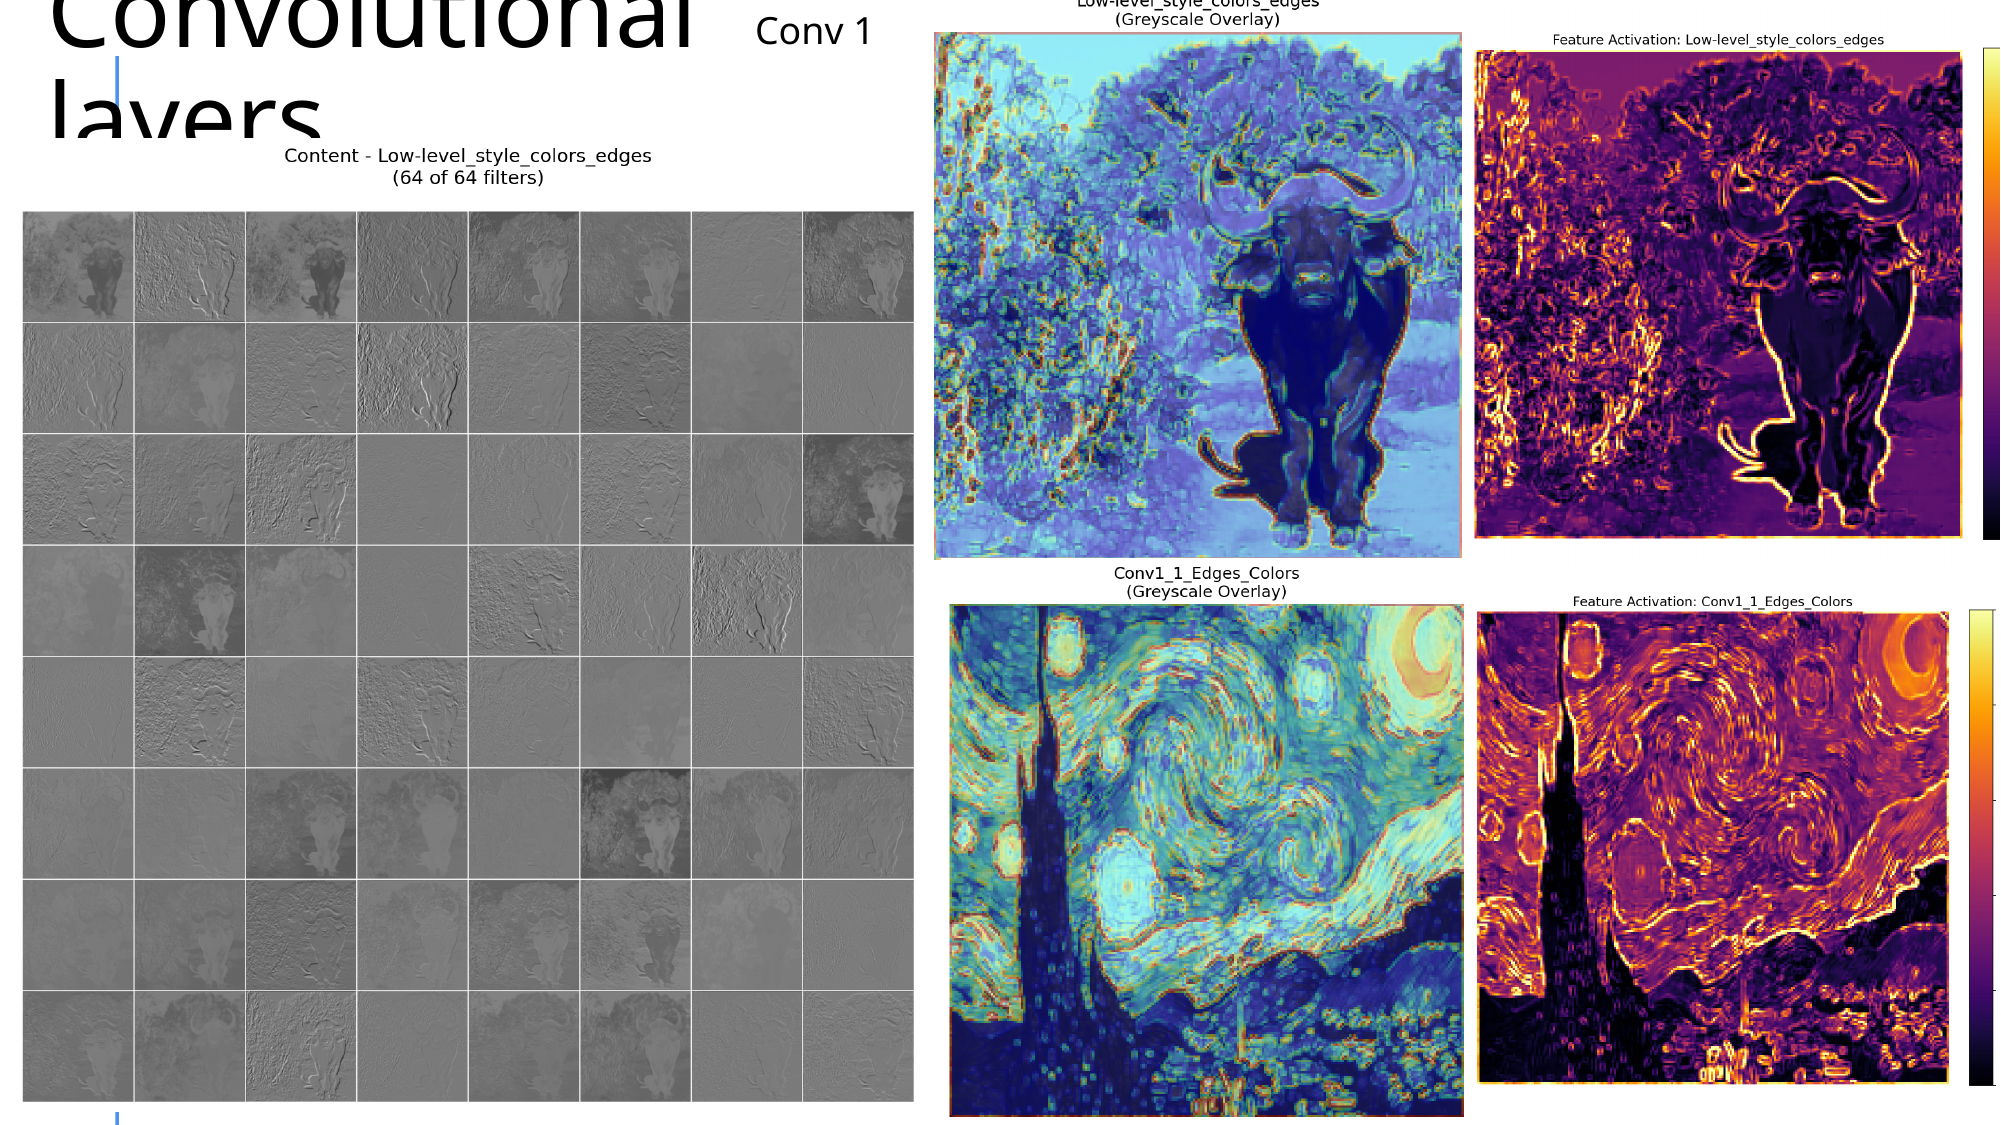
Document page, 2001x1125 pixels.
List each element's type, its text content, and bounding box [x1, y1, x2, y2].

picture [12, 0, 2000, 1125]
text_box Conv 1 [740, 0, 925, 60]
title Convolutional layers [32, 0, 923, 138]
